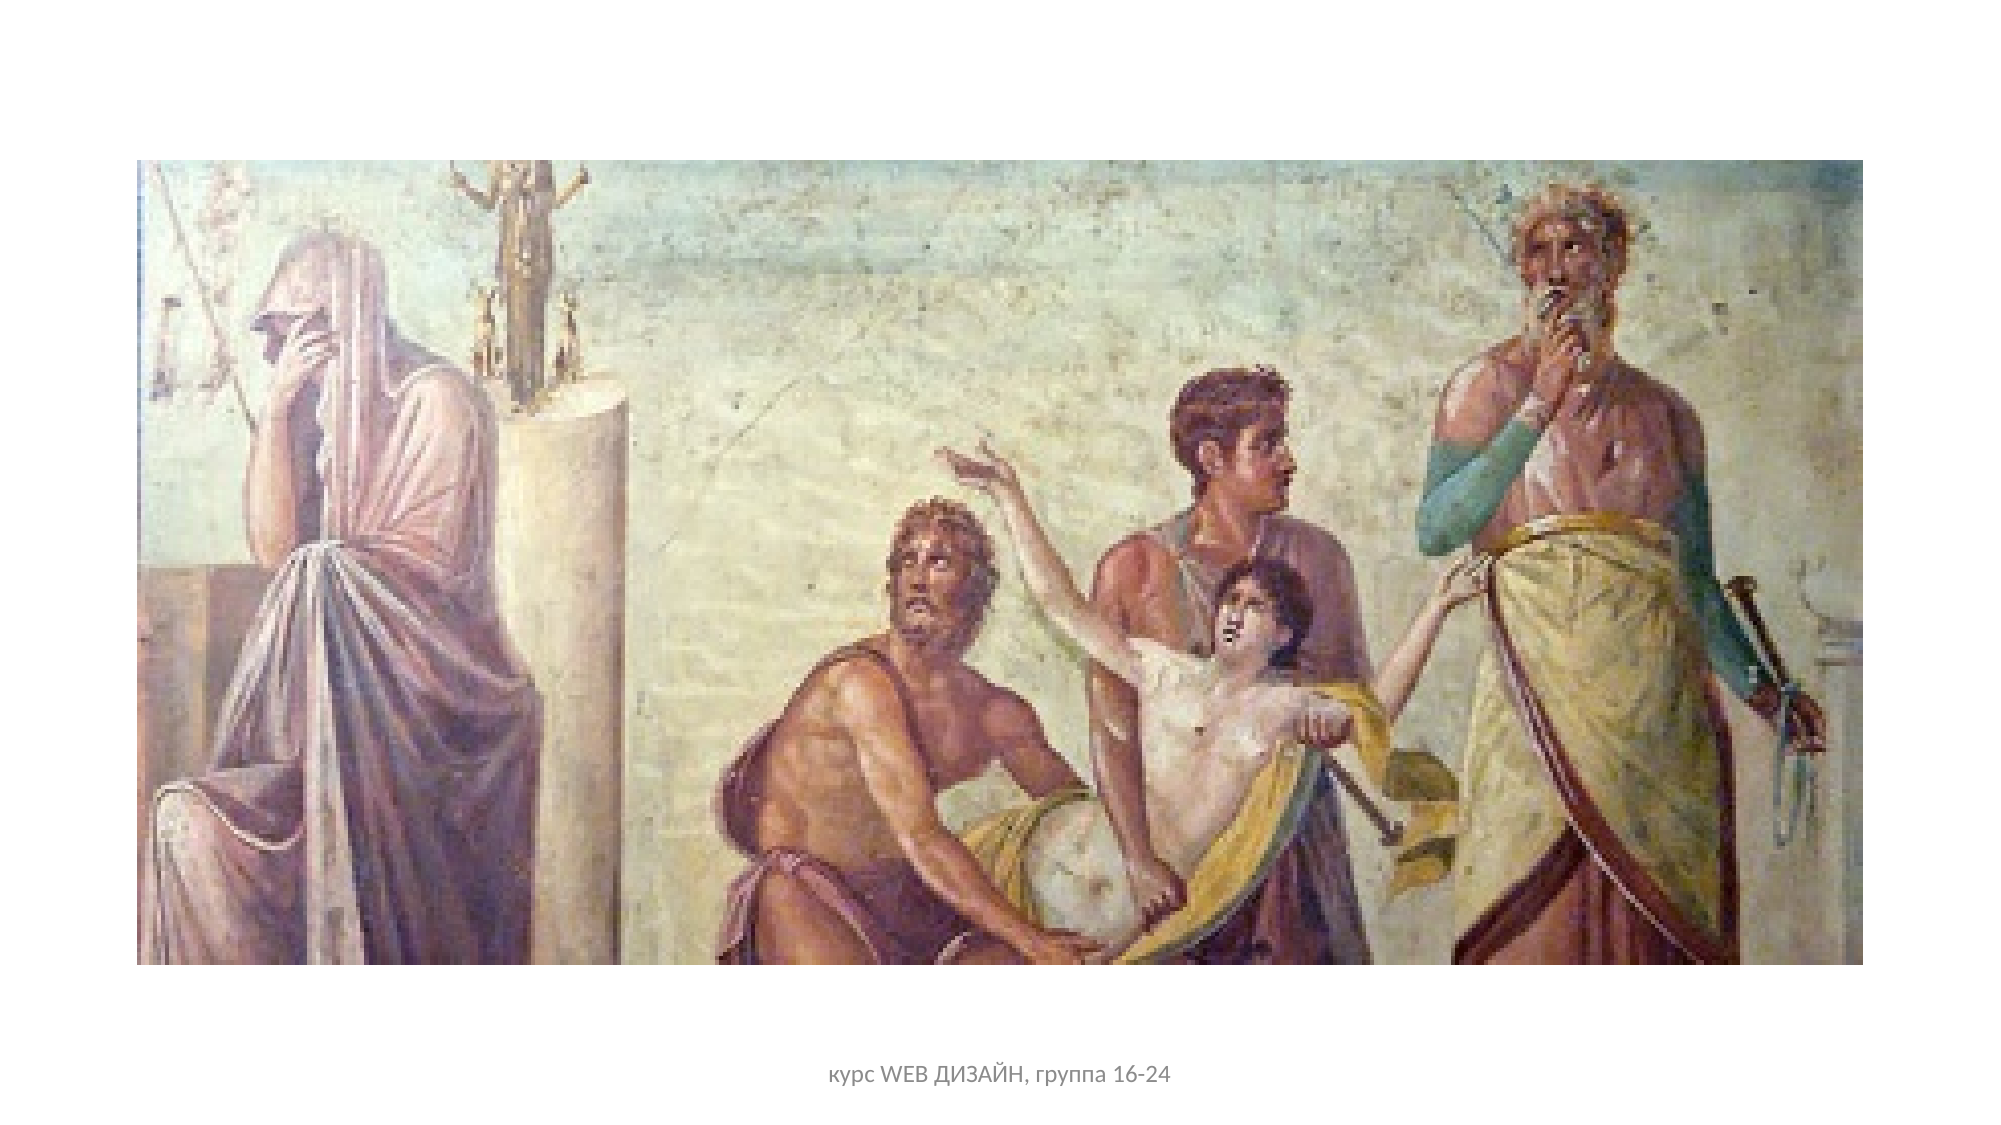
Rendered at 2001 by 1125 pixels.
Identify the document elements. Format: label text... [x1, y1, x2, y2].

footer курс WEB ДИЗАЙН, группа 16-24 [662, 1042, 1338, 1103]
picture [137, 160, 1863, 965]
